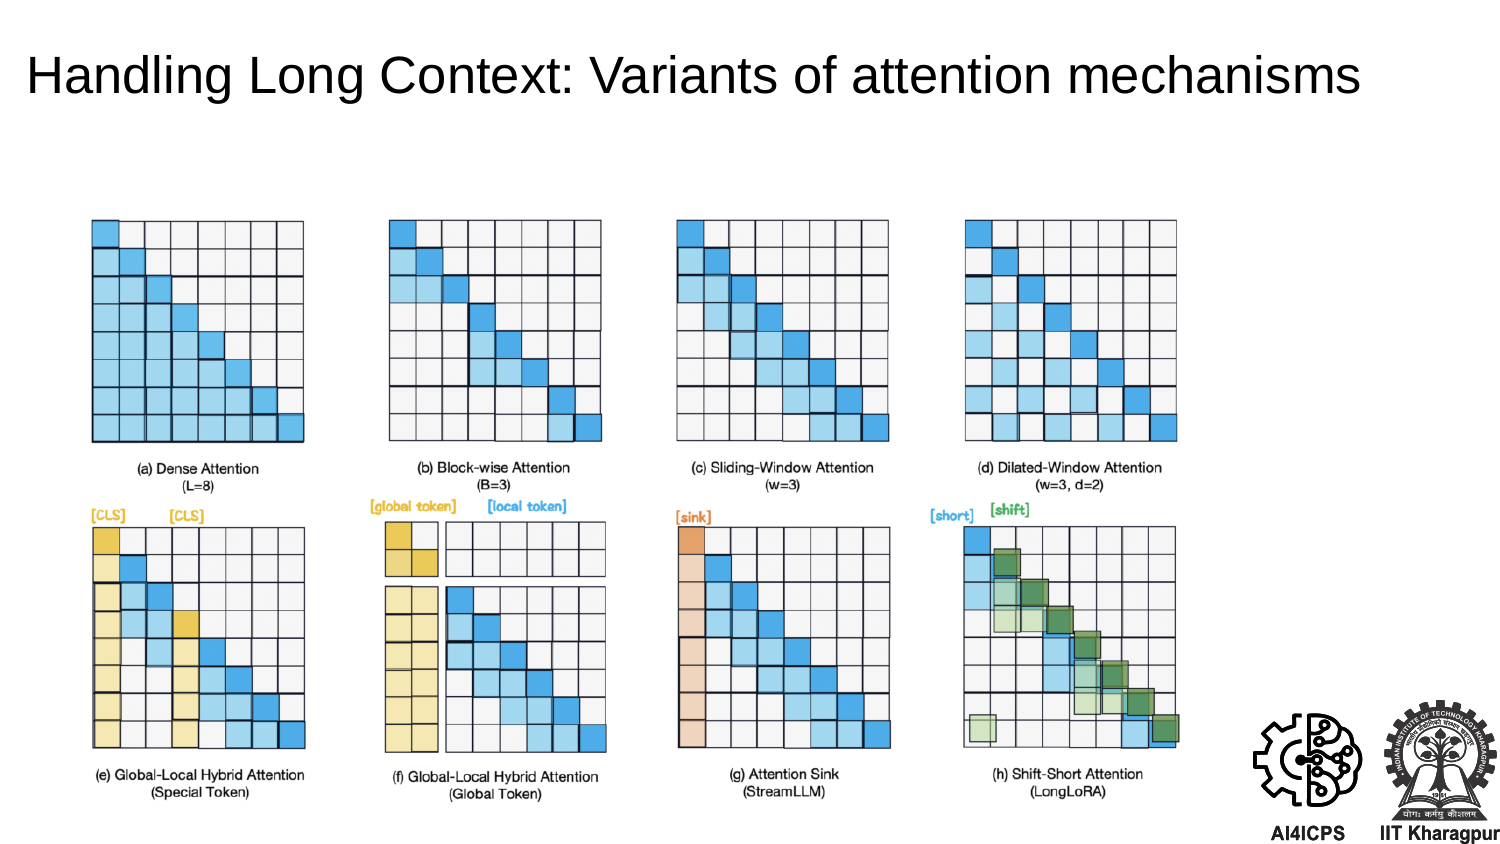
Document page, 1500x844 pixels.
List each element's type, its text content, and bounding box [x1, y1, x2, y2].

title Handling Long Context: Variants of attention mechanisms [11, 25, 1409, 120]
picture [28, 188, 1239, 825]
picture [1253, 700, 1500, 844]
